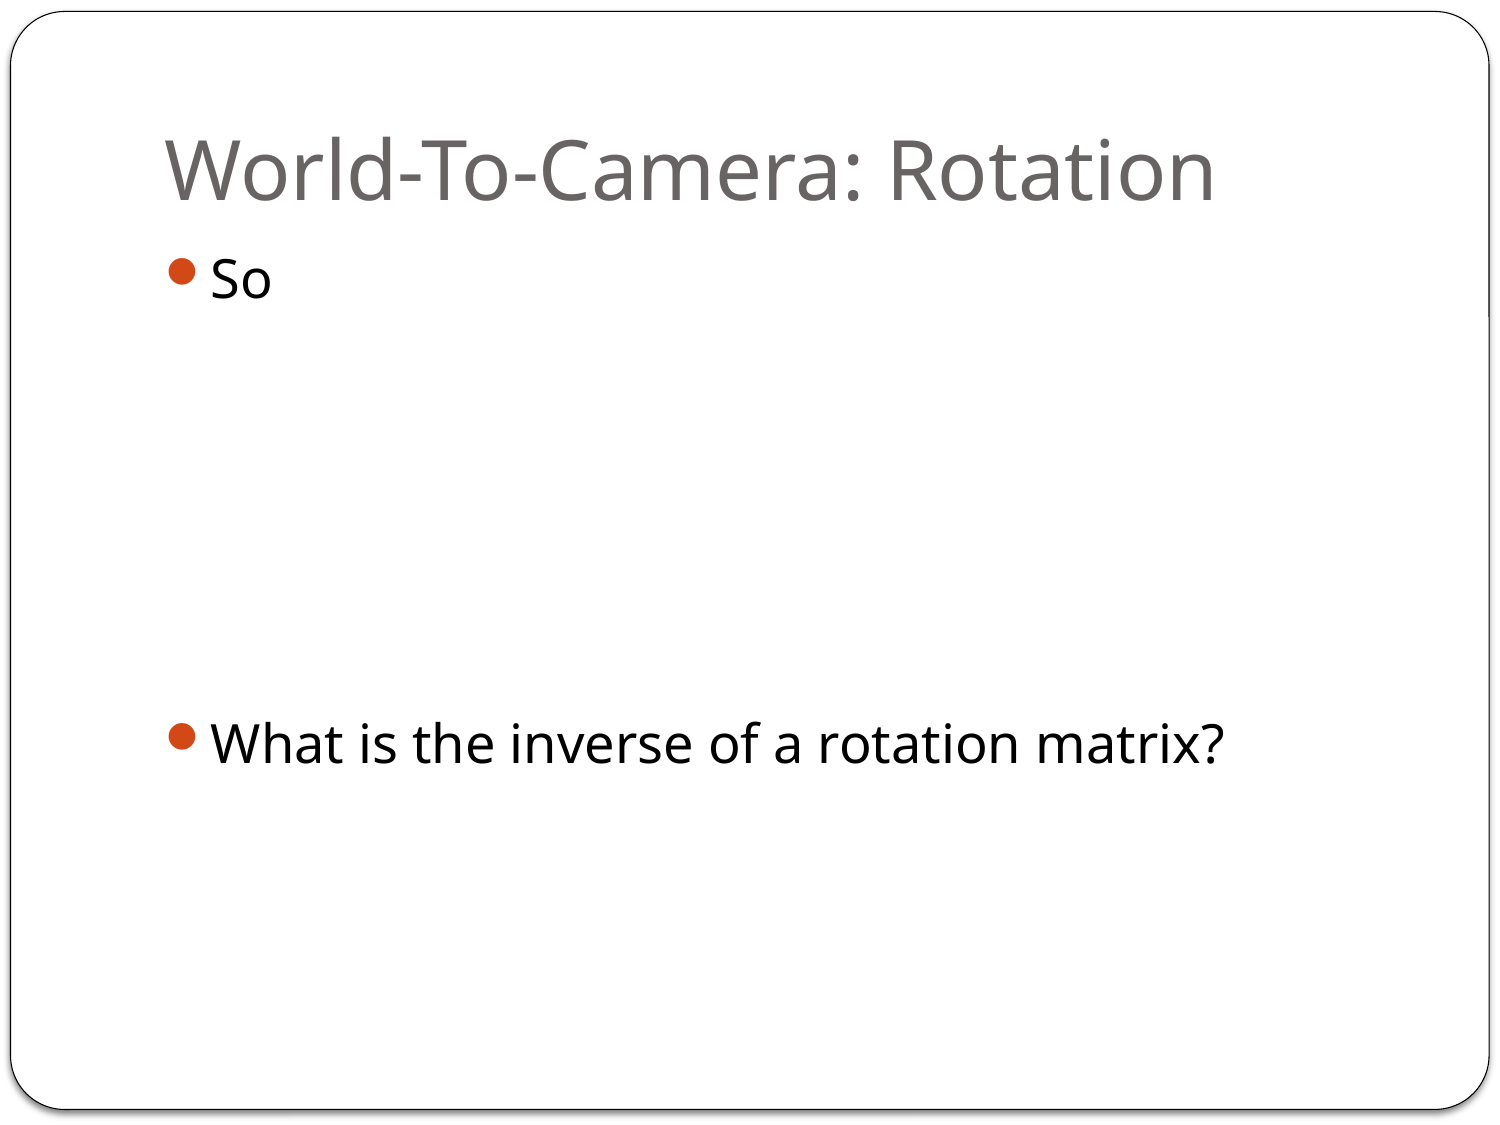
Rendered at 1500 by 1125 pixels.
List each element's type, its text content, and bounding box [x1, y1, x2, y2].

title World-To-Camera: Rotation [150, 45, 1425, 233]
